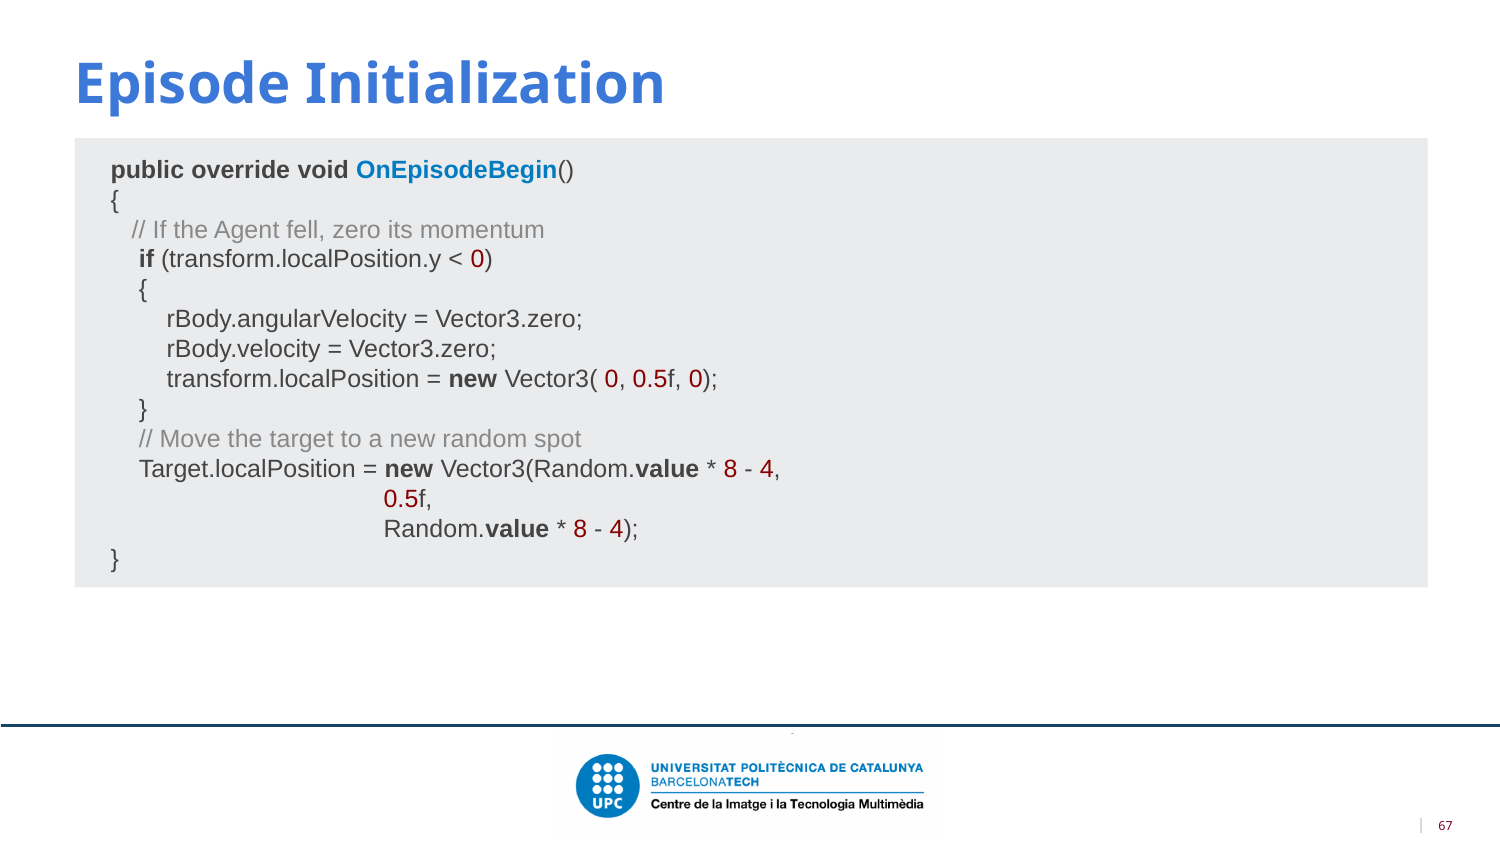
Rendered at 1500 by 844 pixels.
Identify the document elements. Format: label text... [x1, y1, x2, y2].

list Episode Initialization [74, 47, 1428, 131]
text_box public override void OnEpisodeBegin() { // If the Agent fell, zero its momentum if (transform.localPosition.y < 0) { rBody.angularVelocity = Vector3.zero; rBody.velocity = Vector3.zero; transform.localPosition = new Vector3( 0, 0.5f, 0); } // Move the target to a new random spot Target.localPosition = new Vector3(Random.value * 8 - 4, 0.5f, Random.value * 8 - 4); } [74, 138, 1428, 588]
picture [555, 718, 945, 836]
